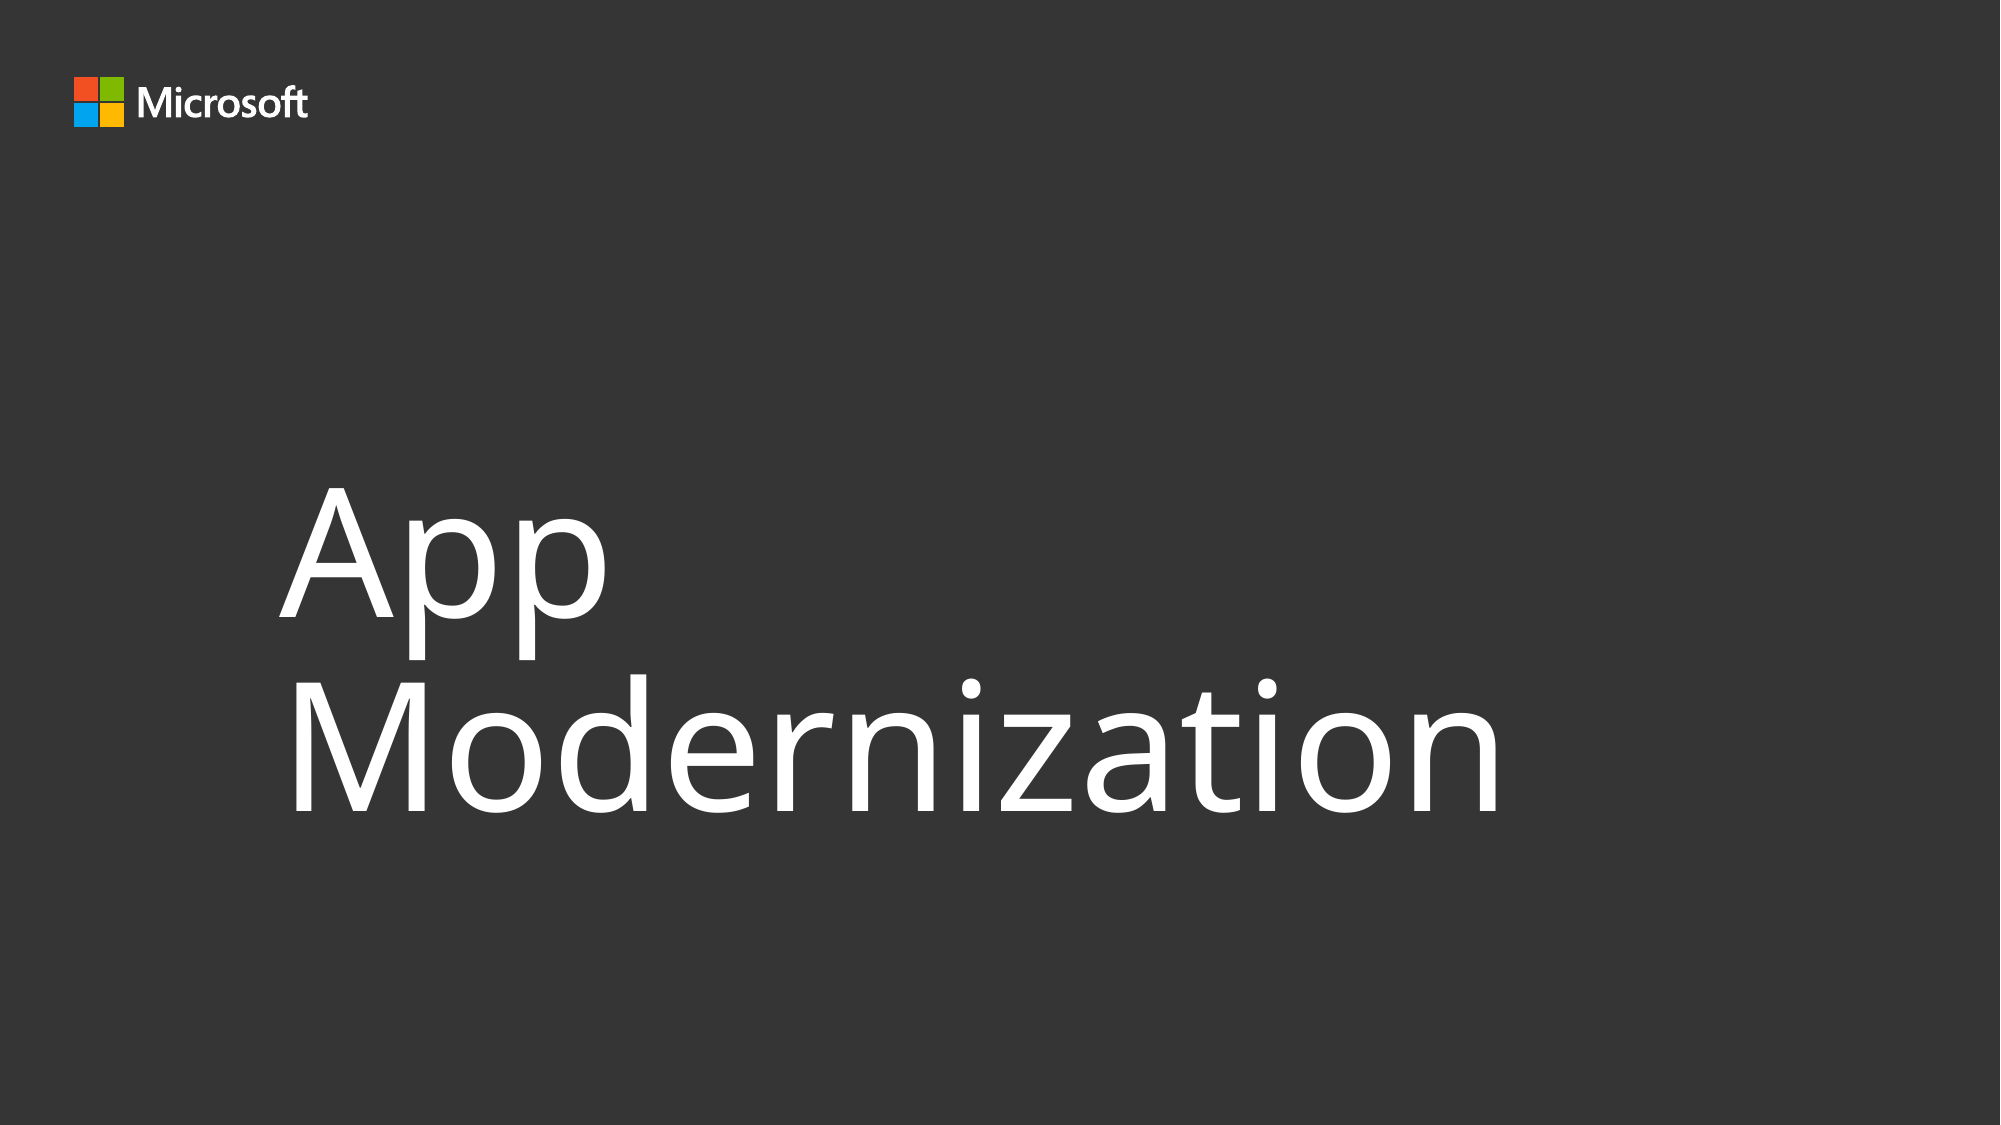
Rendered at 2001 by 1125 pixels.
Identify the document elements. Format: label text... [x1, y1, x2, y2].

text_box App Modernization [249, 438, 1848, 810]
